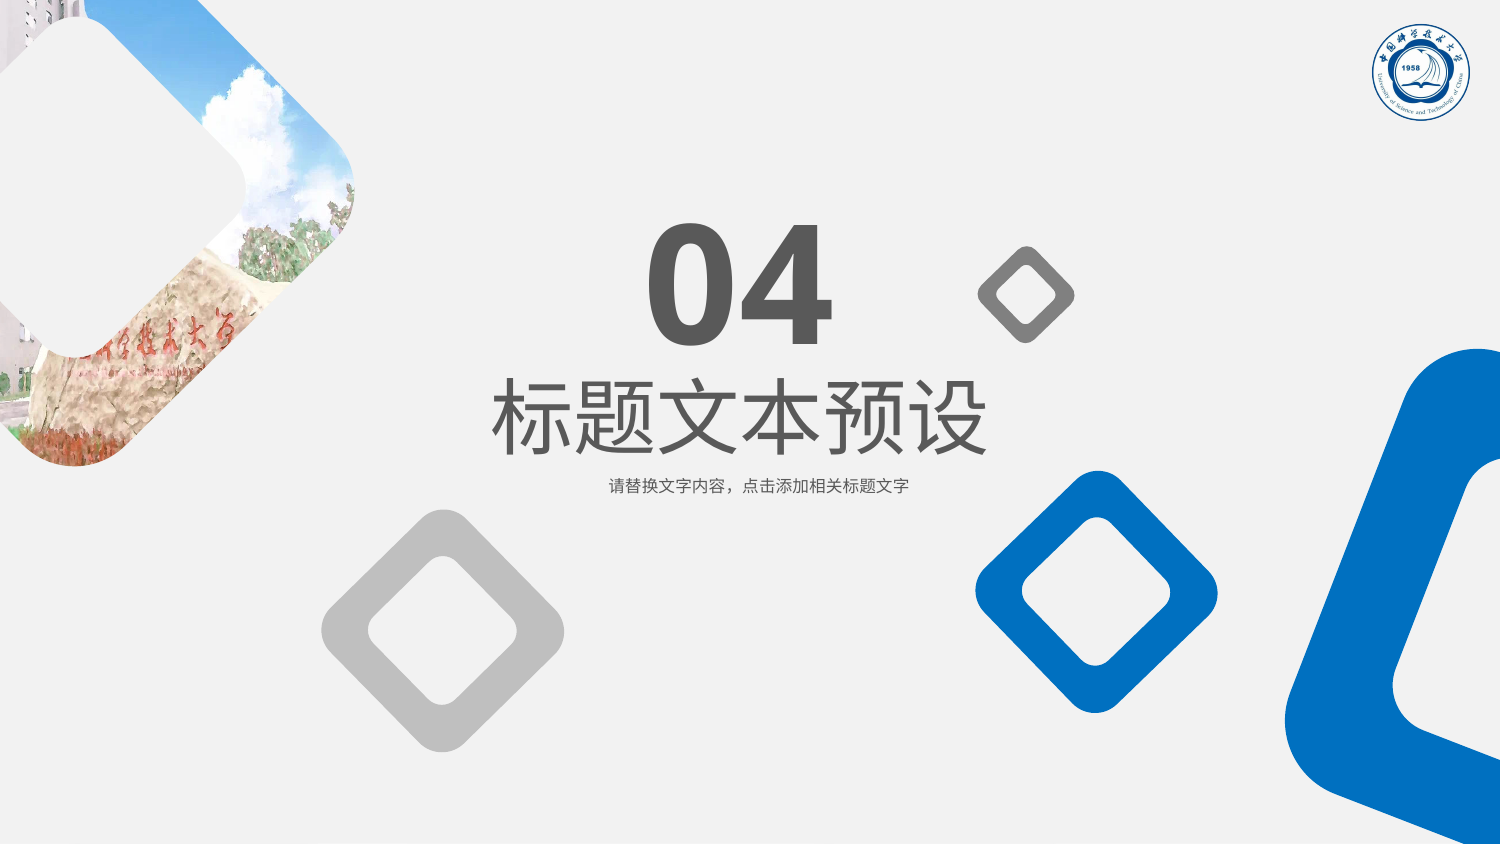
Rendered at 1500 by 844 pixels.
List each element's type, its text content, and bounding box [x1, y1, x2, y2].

text_box [319, 507, 567, 755]
picture [1371, 23, 1470, 122]
text_box [0, 0, 357, 469]
text_box 04 [643, 178, 888, 379]
text_box [1282, 346, 1500, 844]
text_box 请替换文字内容，点击添加相关标题文字 [608, 476, 1065, 497]
text_box 标题文本预设 [490, 364, 1176, 466]
text_box [975, 244, 1077, 346]
text_box [973, 468, 1220, 716]
